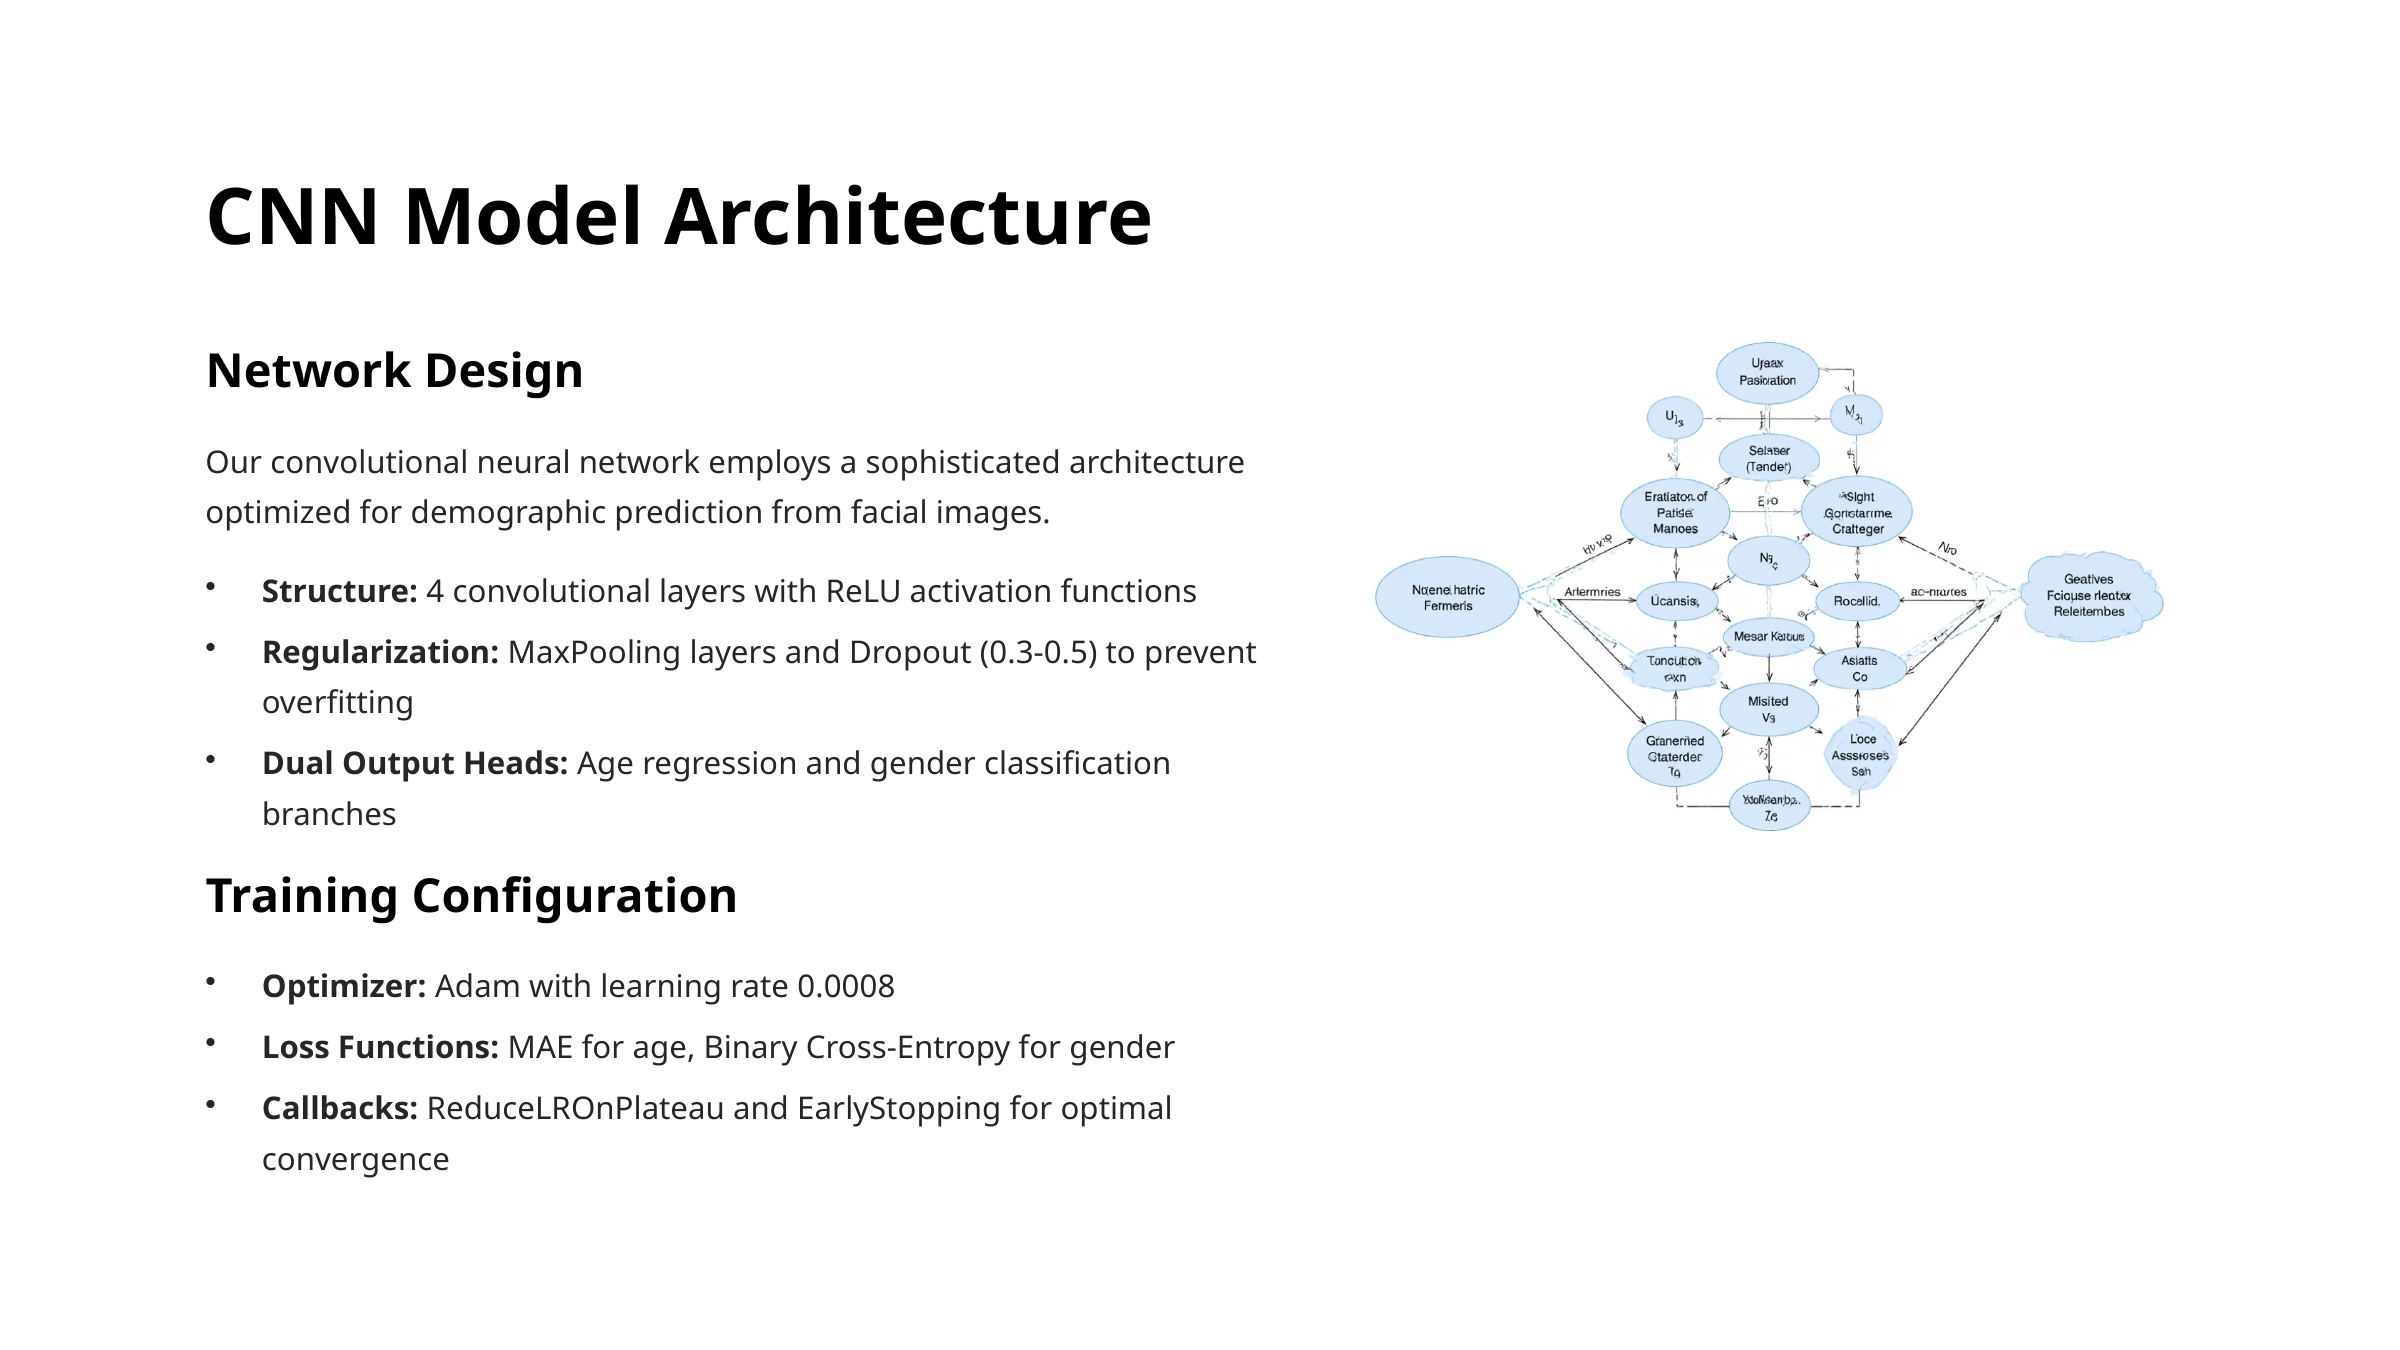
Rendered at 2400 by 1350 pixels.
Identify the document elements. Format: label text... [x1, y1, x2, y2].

picture [1342, 342, 2196, 831]
text_box Optimizer: Adam with learning rate 0.0008 [205, 953, 1265, 1004]
text_box Loss Functions: MAE for age, Binary Cross-Entropy for gender [205, 1014, 1265, 1066]
text_box Training Configuration [205, 863, 724, 923]
text_box Regularization: MaxPooling layers and Dropout (0.3-0.5) to prevent overfitting [205, 619, 1265, 721]
text_box Structure: 4 convolutional layers with ReLU activation functions [205, 558, 1265, 609]
text_box Dual Output Heads: Age regression and gender classification branches [205, 731, 1265, 832]
text_box CNN Model Architecture [205, 162, 1141, 261]
text_box Callbacks: ReduceLROnPlateau and EarlyStopping for optimal convergence [205, 1076, 1265, 1177]
text_box Our convolutional neural network employs a sophisticated architecture optimized for demographic prediction from facial images. [205, 429, 1265, 530]
text_box Network Design [205, 338, 678, 398]
